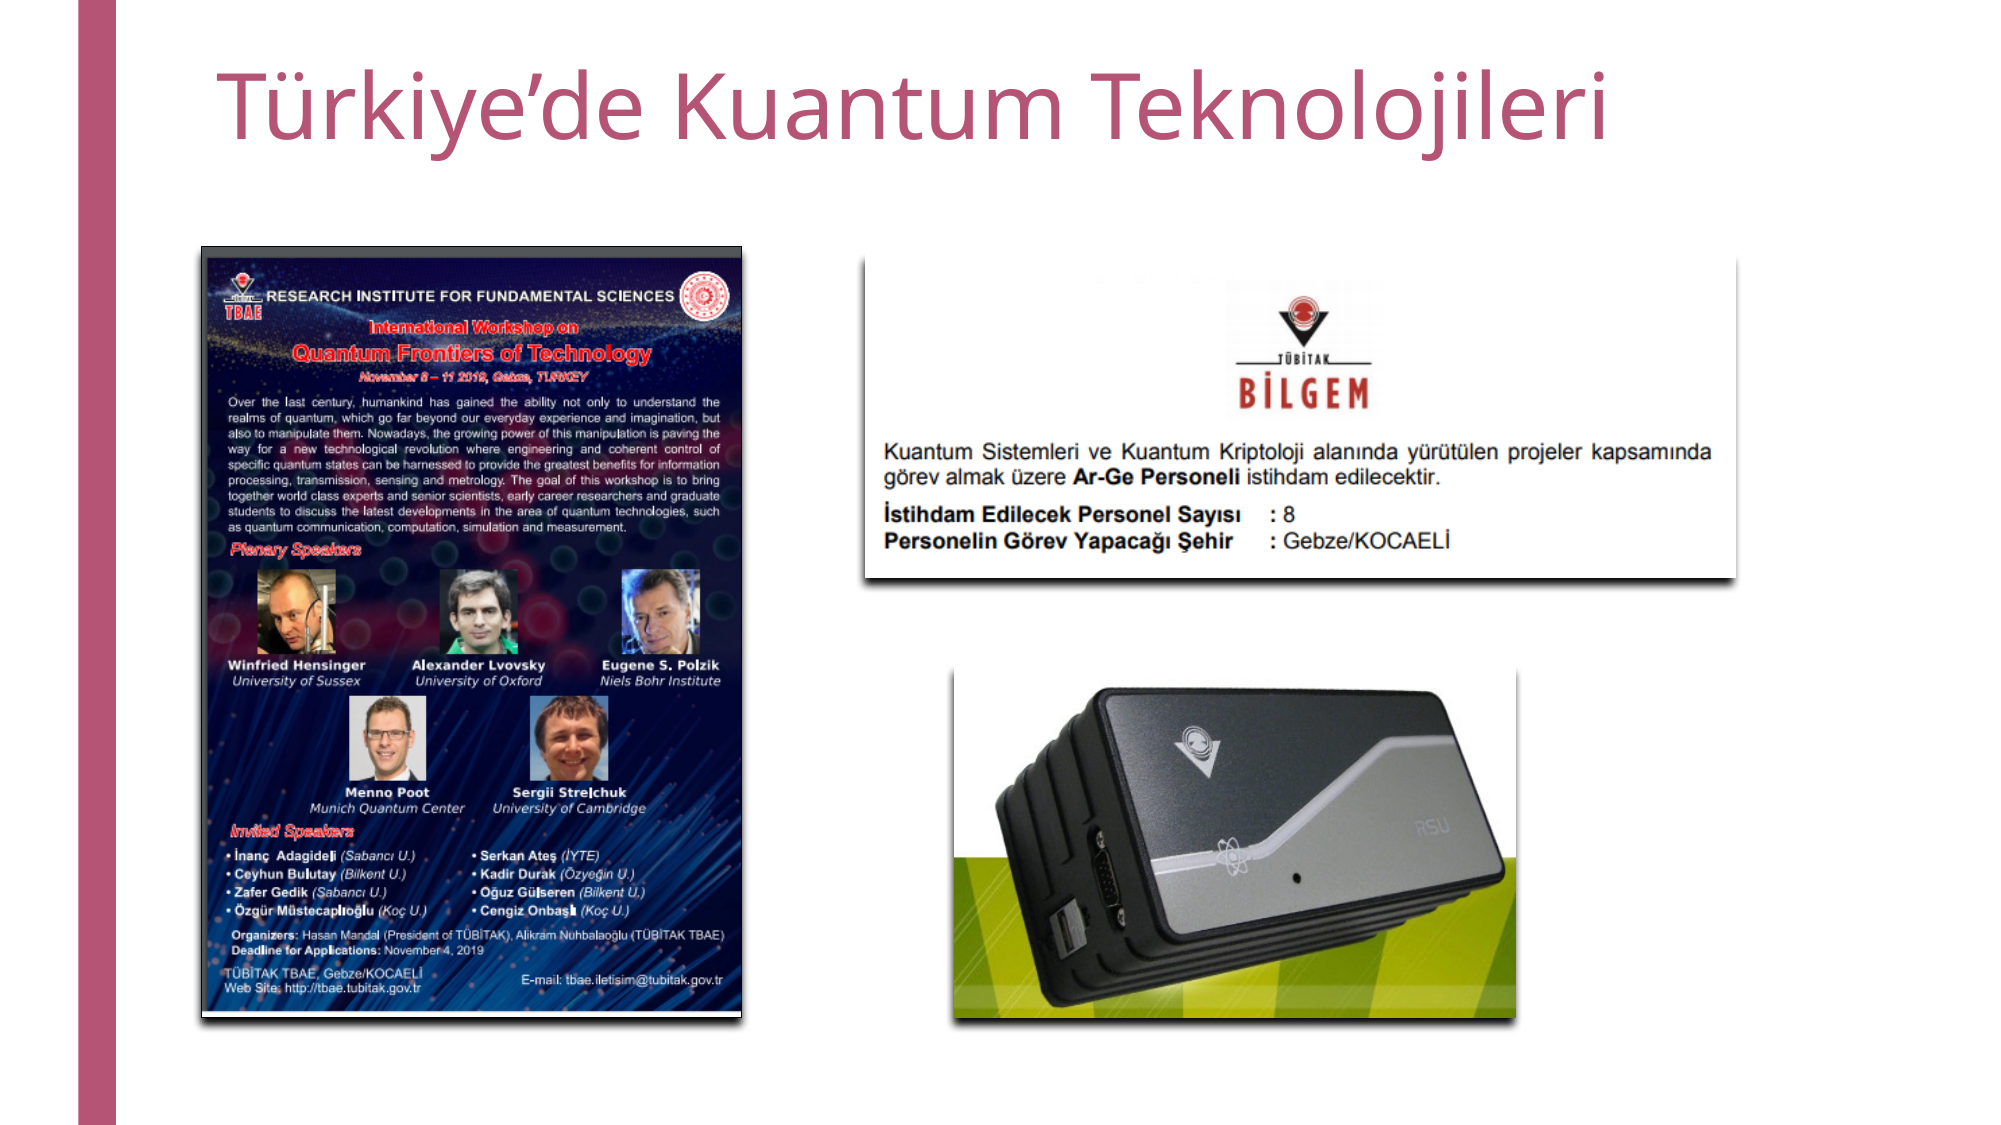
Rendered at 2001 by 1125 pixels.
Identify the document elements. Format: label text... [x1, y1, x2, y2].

picture [201, 246, 742, 1018]
picture [954, 665, 1516, 1018]
title Türkiye’de Kuantum Teknolojileri [201, 53, 1792, 272]
picture [865, 253, 1736, 578]
